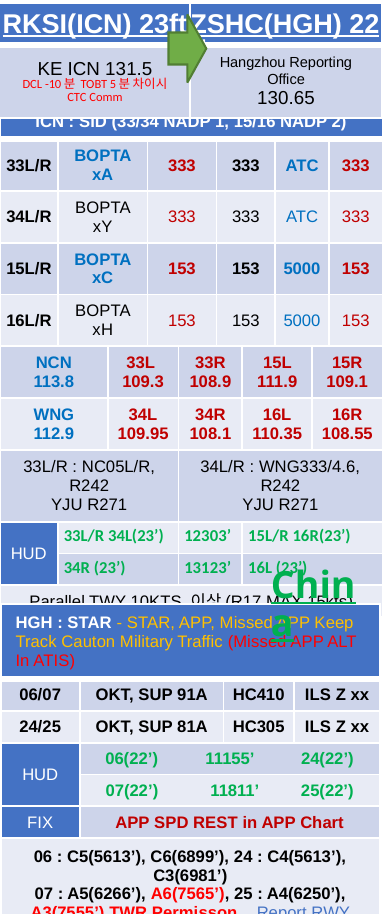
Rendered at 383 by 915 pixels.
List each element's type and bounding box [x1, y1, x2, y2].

table_cell [1, 295, 57, 345]
table_cell [179, 451, 382, 521]
table_cell [313, 399, 382, 449]
table_cell [81, 744, 379, 774]
table_cell [148, 142, 216, 190]
table_cell [1, 586, 270, 603]
table_cell [330, 142, 382, 190]
table_cell [224, 682, 293, 710]
text_box [270, 561, 377, 612]
table_cell [276, 244, 328, 294]
table_cell [1, 192, 57, 242]
table_cell [2, 682, 79, 710]
text_box [168, 14, 207, 83]
table_cell [179, 523, 241, 553]
table_cell [179, 554, 241, 584]
table_cell [109, 399, 178, 449]
table_cell [59, 554, 178, 584]
table_cell [81, 807, 379, 837]
table_cell [217, 142, 274, 190]
table_cell [2, 807, 79, 837]
table_cell [59, 244, 147, 294]
table_cell [59, 142, 147, 190]
table_cell [243, 523, 382, 553]
table_cell [1, 399, 107, 449]
table_header [1, 119, 382, 136]
table_cell [243, 554, 382, 584]
table_header [0, 4, 189, 42]
table_cell [81, 775, 379, 805]
table_cell [243, 347, 311, 397]
table_cell [191, 48, 381, 117]
table_cell [81, 682, 223, 710]
table_cell [1, 244, 57, 294]
table_cell [276, 192, 328, 242]
table_cell [330, 295, 382, 345]
table_cell [276, 295, 328, 345]
table_cell [217, 295, 274, 345]
table_cell [2, 744, 79, 805]
table_cell [1, 347, 107, 397]
table_header [2, 605, 379, 676]
table_cell [377, 586, 382, 616]
table_cell [59, 192, 147, 242]
table_cell [148, 244, 216, 294]
table_cell [179, 347, 241, 397]
table_cell [1, 142, 57, 190]
table_cell [1, 451, 178, 521]
table_cell [59, 295, 147, 345]
table_cell [109, 347, 178, 397]
table_cell [313, 347, 382, 397]
table_cell [81, 712, 223, 742]
table_cell [179, 399, 241, 449]
table_cell [1, 523, 57, 584]
table_cell [276, 142, 328, 190]
table_cell [2, 839, 379, 914]
table_cell [148, 295, 216, 345]
table_cell [295, 712, 379, 742]
table_cell [330, 192, 382, 242]
table_header [191, 4, 381, 42]
table_cell [224, 712, 293, 742]
table_cell [217, 192, 274, 242]
table_cell [217, 244, 274, 294]
table_cell [295, 682, 379, 710]
table_cell [243, 399, 311, 449]
table_cell [2, 712, 79, 742]
table_cell [59, 523, 178, 553]
table_cell [148, 192, 216, 242]
table_cell [330, 244, 382, 294]
table_cell [0, 48, 189, 117]
